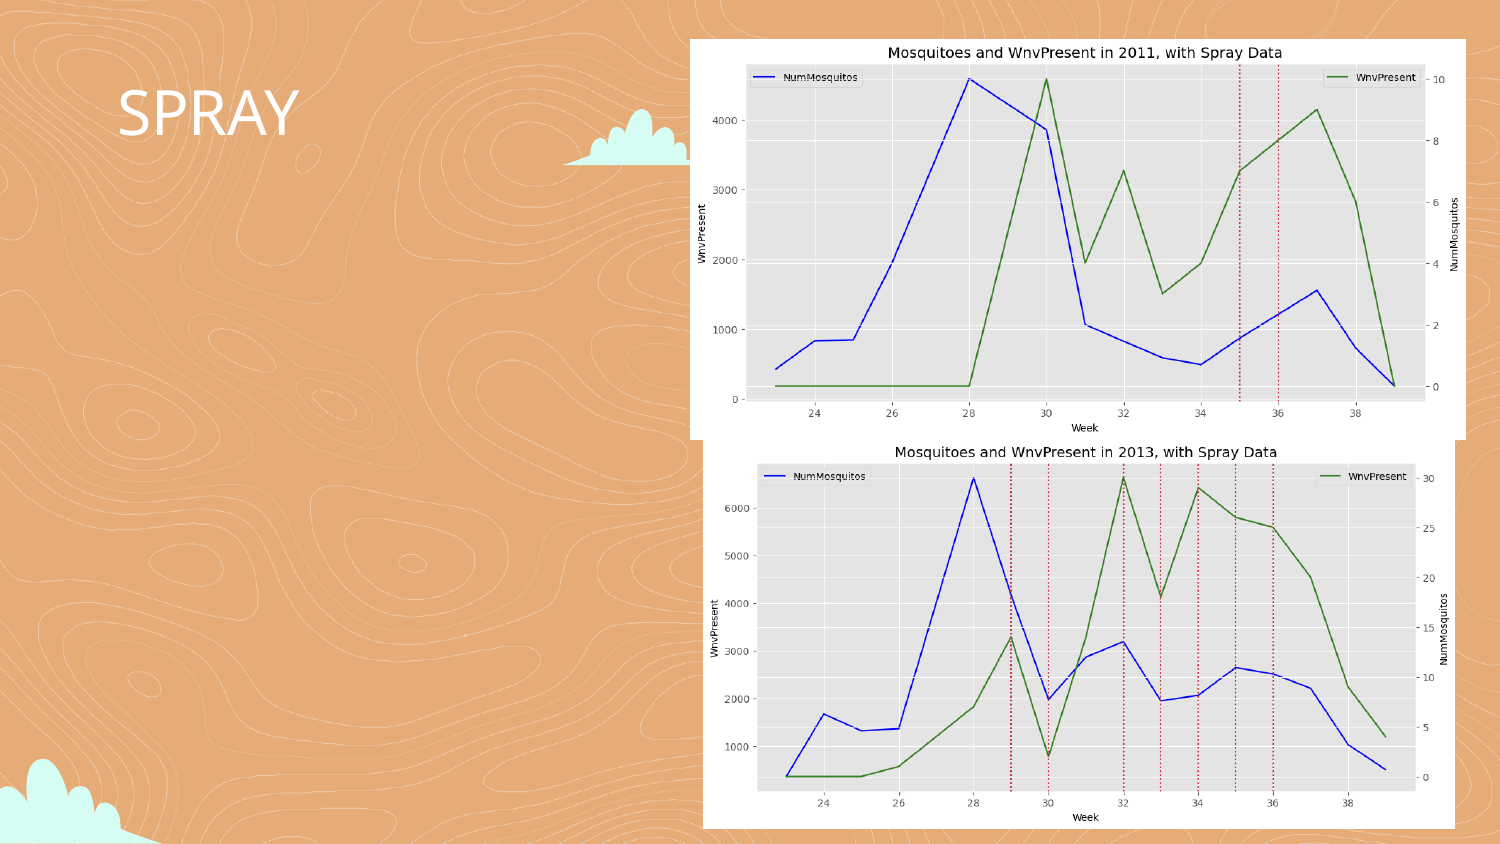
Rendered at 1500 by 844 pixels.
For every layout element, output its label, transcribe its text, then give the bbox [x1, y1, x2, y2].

picture [689, 38, 1467, 829]
title SPRAY [102, 77, 684, 144]
